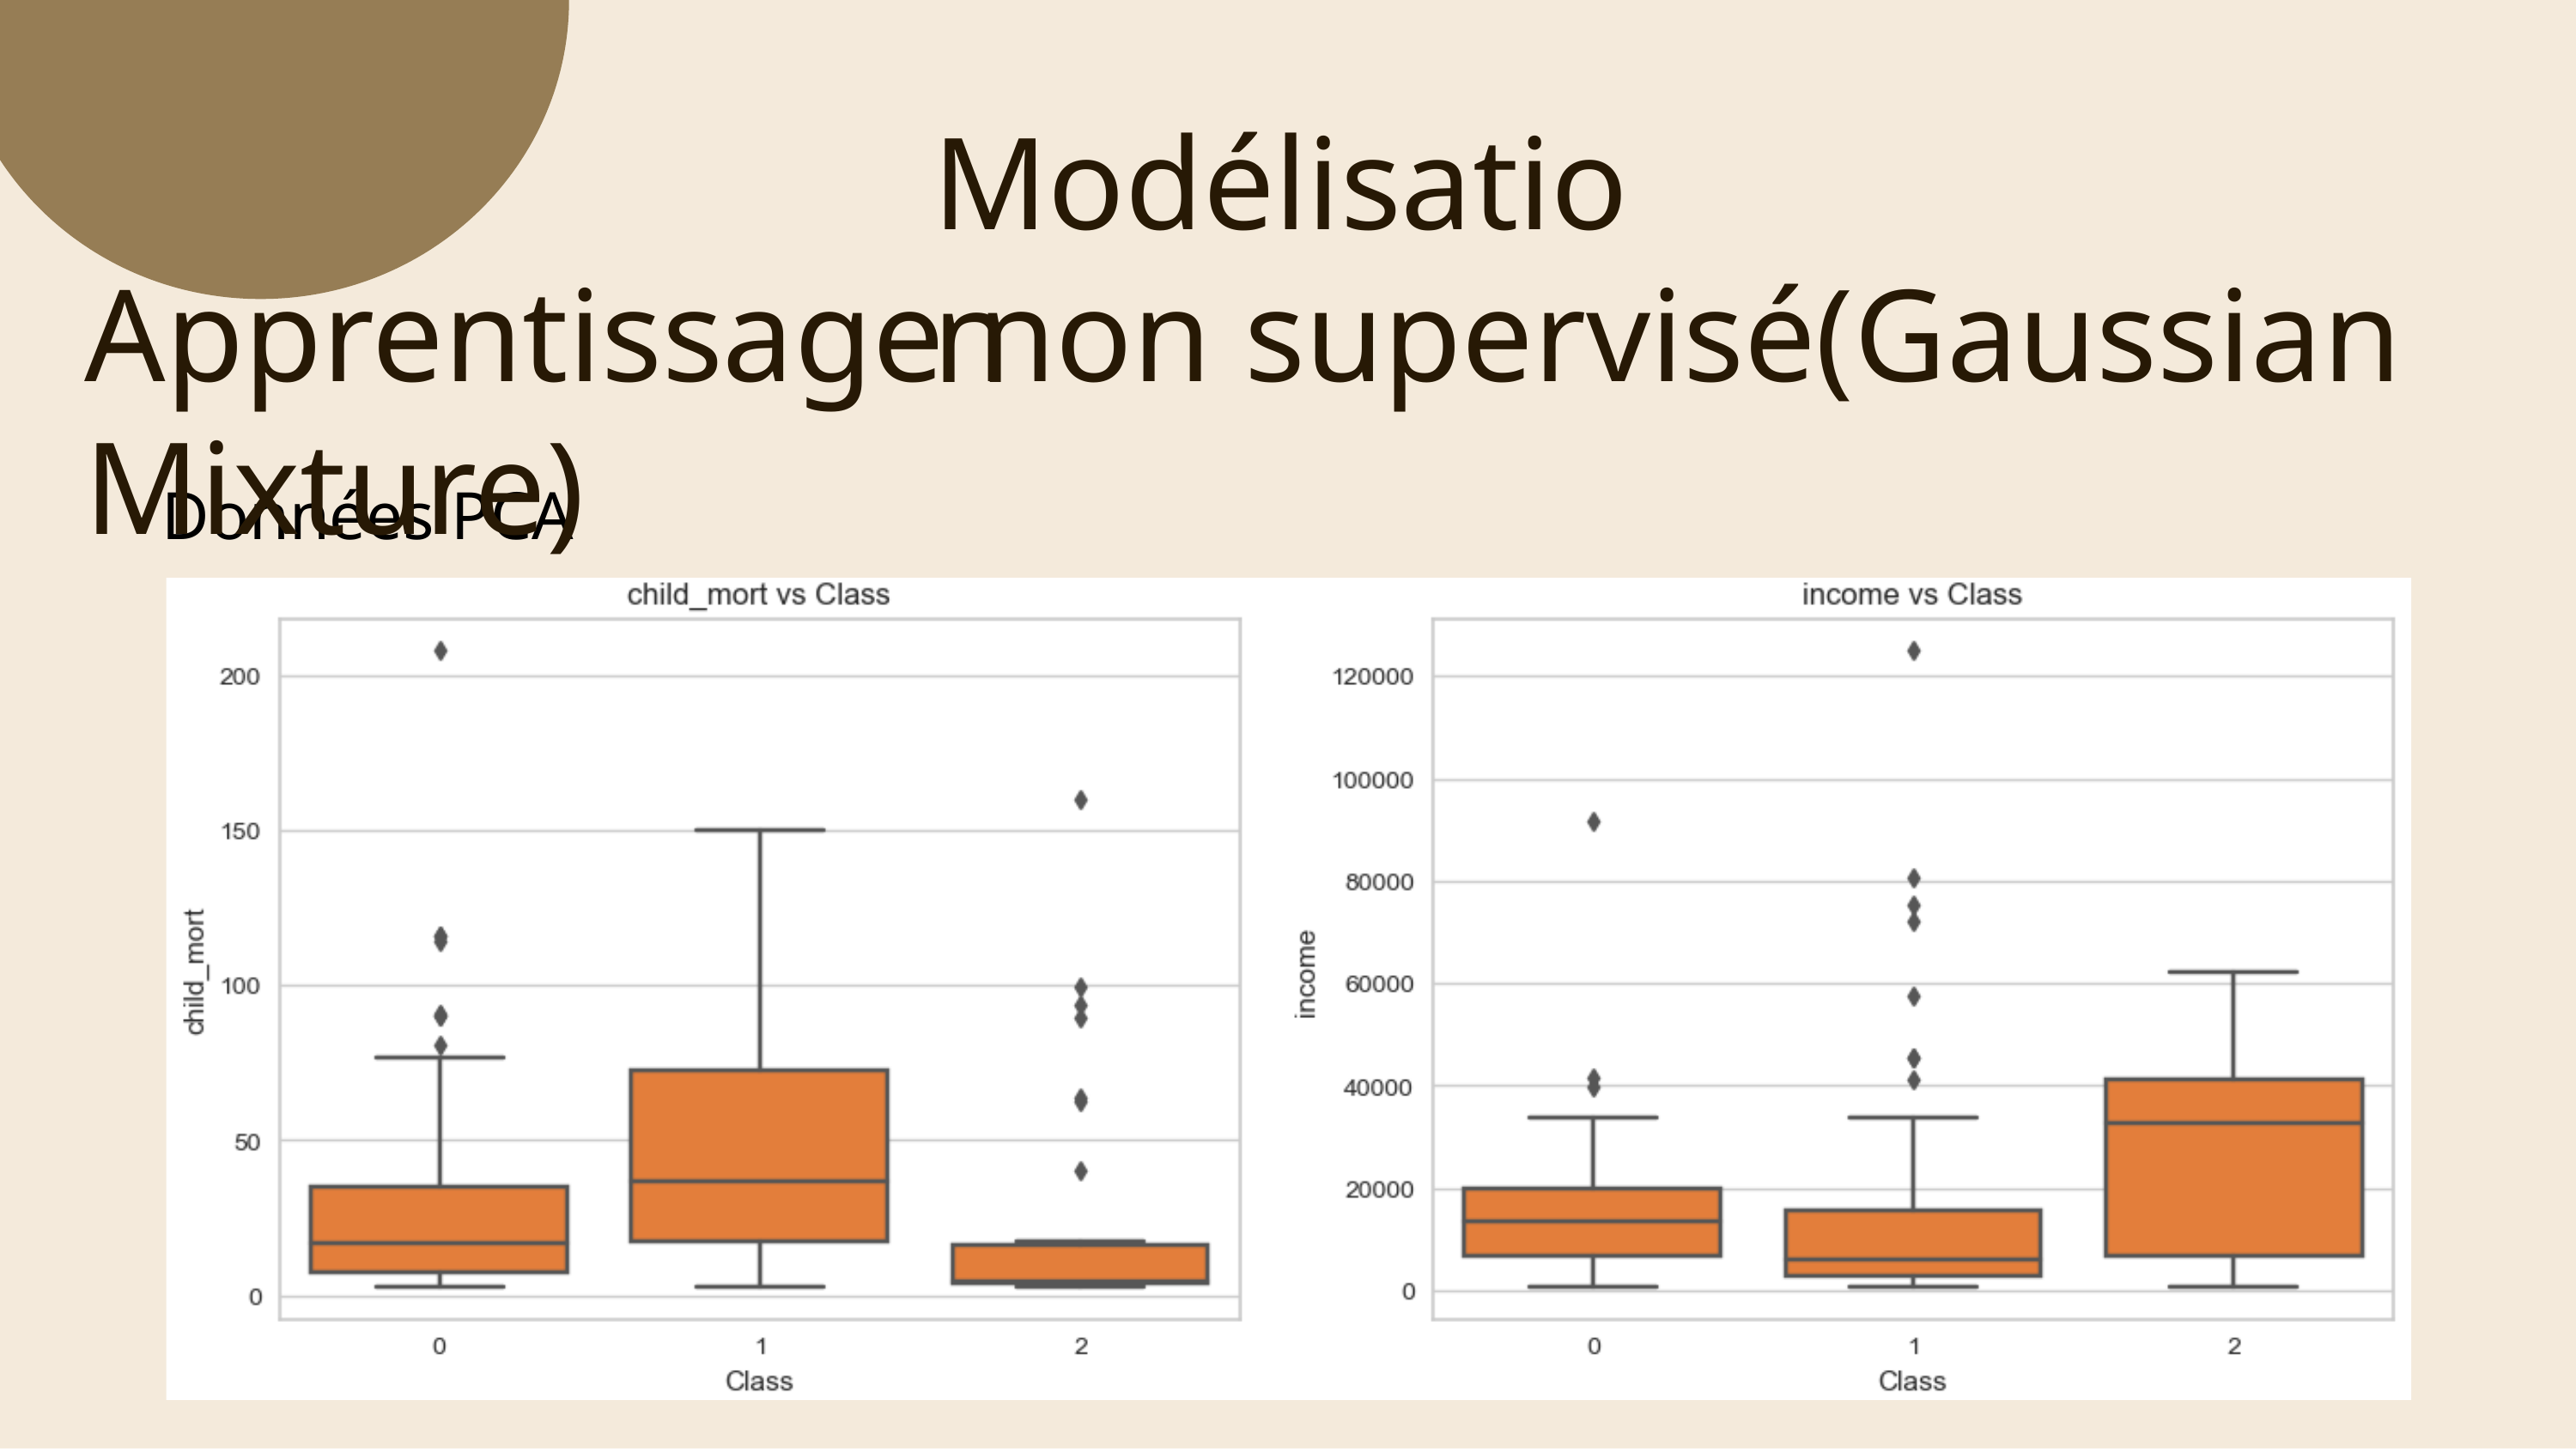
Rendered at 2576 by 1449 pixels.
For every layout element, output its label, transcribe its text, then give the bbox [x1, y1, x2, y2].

text_box [166, 578, 2412, 1400]
text_box [0, 0, 2576, 1449]
text_box Modélisation [932, 102, 1643, 254]
text_box Apprentissage non supervisé(Gaussian Mixture) [84, 254, 2492, 561]
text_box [0, 0, 569, 300]
